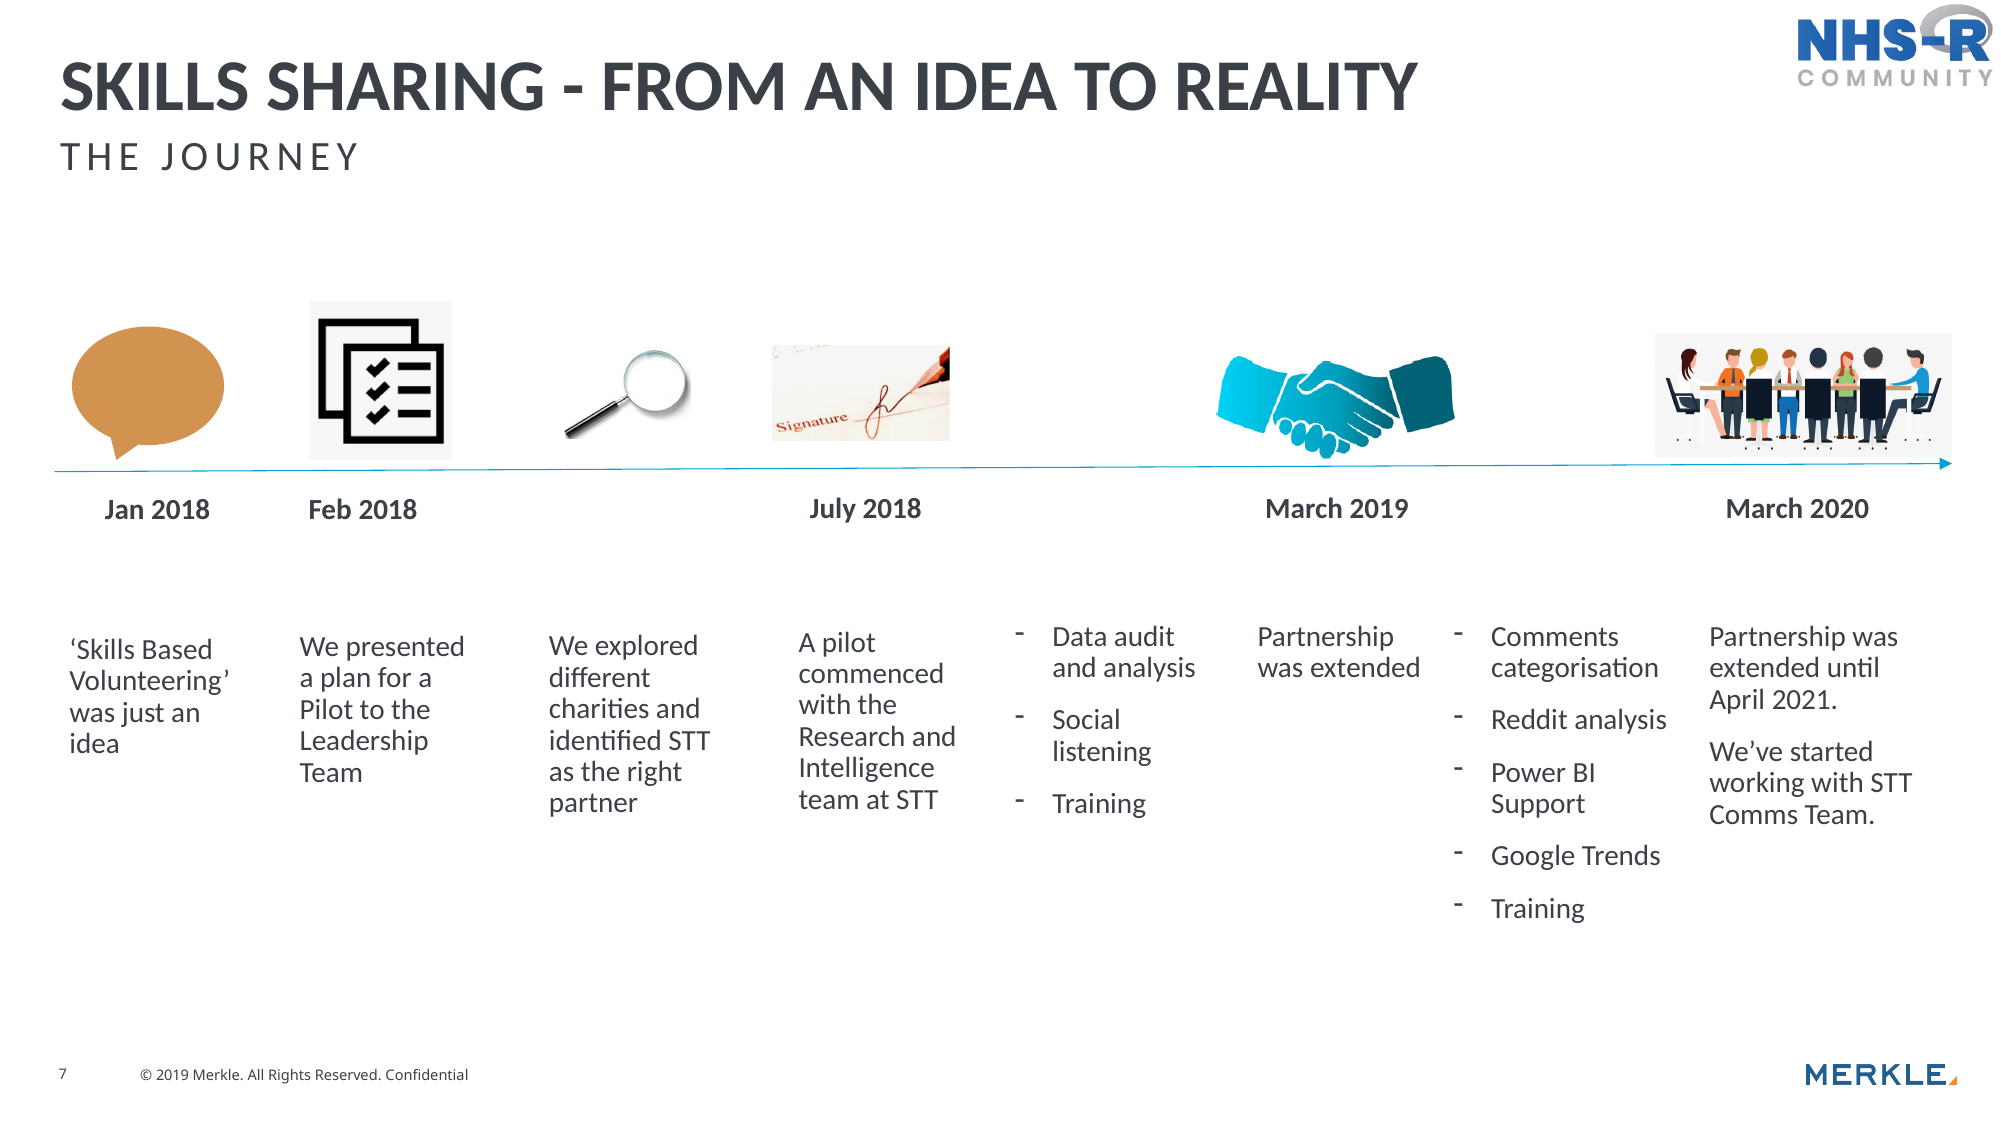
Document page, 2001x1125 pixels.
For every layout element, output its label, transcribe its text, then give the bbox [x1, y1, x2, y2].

picture [1655, 333, 1952, 457]
picture [1211, 346, 1462, 462]
text_box ‘Skills Based Volunteering’ was just an idea [54, 626, 261, 896]
text_box March 2020 [1694, 486, 1901, 542]
text_box Partnership was extended [1242, 613, 1438, 883]
text_box July 2018 [762, 486, 969, 542]
text_box [70, 325, 226, 462]
picture [1806, 1064, 1957, 1085]
text_box Data audit and analysis Social listening Training [999, 613, 1234, 883]
picture [310, 301, 452, 460]
list The journey [45, 135, 1957, 188]
picture [549, 345, 691, 439]
text_box A pilot commenced with the Research and Intelligence team at STT [783, 619, 1000, 889]
text_box March 2019 [1234, 486, 1440, 542]
text_box Partnership was extended until April 2021. We’ve started working with STT Comms Team. [1695, 613, 1929, 883]
picture [772, 345, 950, 441]
text_box Feb 2018 [260, 486, 466, 543]
picture [1788, 1, 2000, 88]
title Skills sharing - From an idea to reality [45, 39, 1957, 135]
text_box Comments categorisation Reddit analysis Power BI Support Google Trends Training [1438, 613, 1695, 883]
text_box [54, 463, 1952, 472]
text_box We presented a plan for a Pilot to the Leadership Team [284, 624, 491, 893]
text_box We explored different charities and identified STT as the right partner [534, 623, 740, 769]
text_box Jan 2018 [54, 487, 260, 543]
